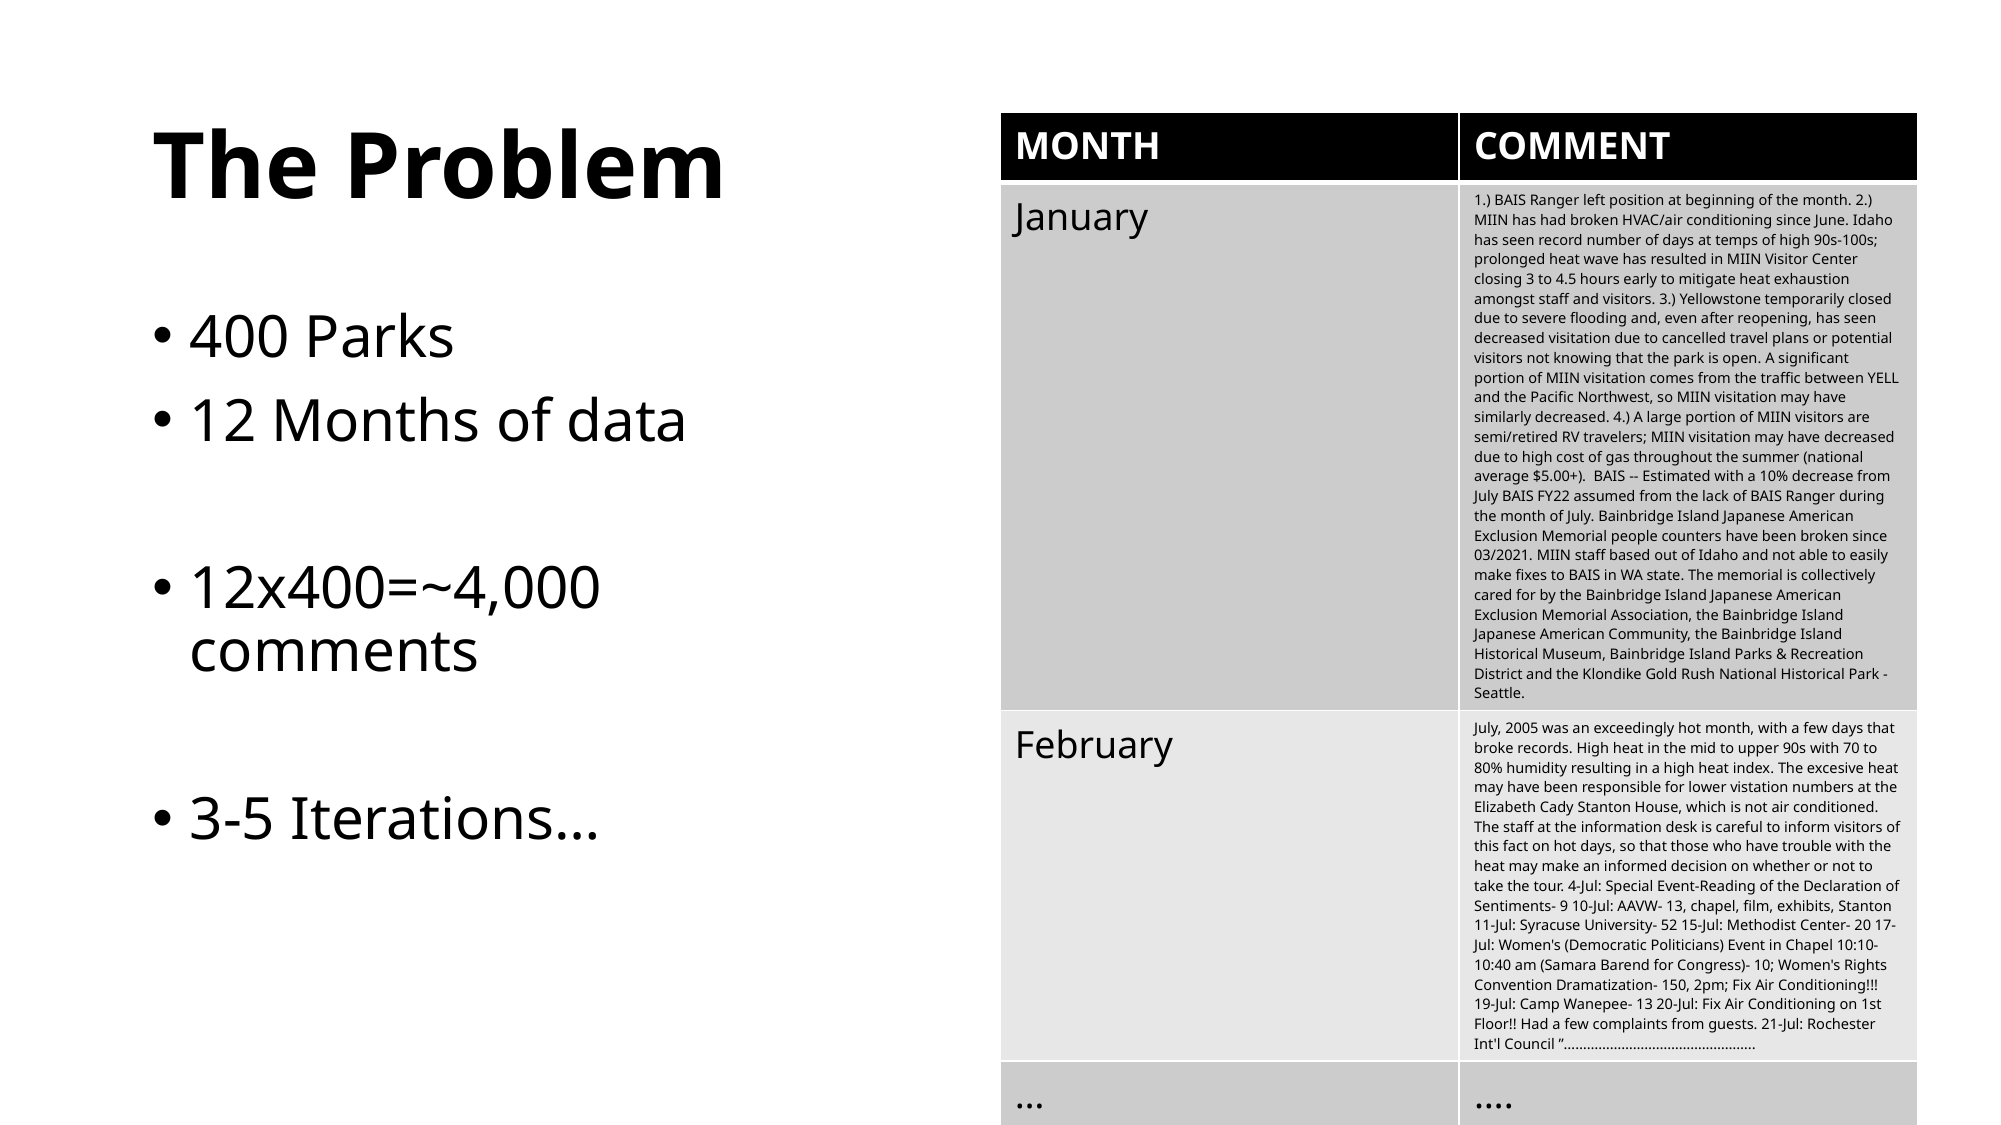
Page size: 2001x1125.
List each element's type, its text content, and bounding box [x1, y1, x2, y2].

table_cell … [1001, 1062, 1458, 1125]
list 400 Parks 12 Months of data 12x400=~4,000 comments 3-5 Iterations… [137, 299, 804, 1014]
table_header COMMENT [1460, 113, 1917, 180]
table_cell January [1001, 185, 1458, 710]
table_cell …. [1460, 1062, 1917, 1125]
title The Problem [137, 59, 1863, 278]
table_cell 1.) BAIS Ranger left position at beginning of the month. 2.) MIIN has had broken HVAC/air conditioning since June. Idaho has seen record number of days at temps of high 90s-100s; prolonged heat wave has resulted in MIIN Visitor Center closing 3 to 4.5 hours early to mitigate heat exhaustion amongst staff and visitors. 3.) Yellowstone temporarily closed due to severe flooding and, even after reopening, has seen decreased visitation due to cancelled travel plans or potential visitors not knowing that the park is open. A significant portion of MIIN visitation comes from the traffic between YELL and the Pacific Northwest, so MIIN visitation may have similarly decreased. 4.) A large portion of MIIN visitors are semi/retired RV travelers; MIIN visitation may have decreased due to high cost of gas throughout the summer (national average $5.00+). BAIS -- Estimated with a 10% decrease from July BAIS FY22 assumed from the lack of BAIS Ranger during the month of July. Bainbridge Island Japanese American Exclusion Memorial people counters have been broken since 03/2021. MIIN staff based out of Idaho and not able to easily make fixes to BAIS in WA state. The memorial is collectively cared for by the Bainbridge Island Japanese American Exclusion Memorial Association, the Bainbridge Island Japanese American Community, the Bainbridge Island Historical Museum, Bainbridge Island Parks & Recreation District and the Klondike Gold Rush National Historical Park - Seattle. [1460, 185, 1917, 710]
table_cell July, 2005 was an exceedingly hot month, with a few days that broke records. High heat in the mid to upper 90s with 70 to 80% humidity resulting in a high heat index. The excesive heat may have been responsible for lower vistation numbers at the Elizabeth Cady Stanton House, which is not air conditioned. The staff at the information desk is careful to inform visitors of this fact on hot days, so that those who have trouble with the heat may make an informed decision on whether or not to take the tour. 4-Jul: Special Event-Reading of the Declaration of Sentiments- 9 10-Jul: AAVW- 13, chapel, film, exhibits, Stanton 11-Jul: Syracuse University- 52 15-Jul: Methodist Center- 20 17-Jul: Women's (Democratic Politicians) Event in Chapel 10:10-10:40 am (Samara Barend for Congress)- 10; Women's Rights Convention Dramatization- 150, 2pm; Fix Air Conditioning!!! 19-Jul: Camp Wanepee- 13 20-Jul: Fix Air Conditioning on 1st Floor!! Had a few complaints from guests. 21-Jul: Rochester Int'l Council ”………………………………………….. [1460, 711, 1917, 1060]
table_cell February [1001, 711, 1458, 1060]
table_header MONTH [1001, 113, 1458, 180]
